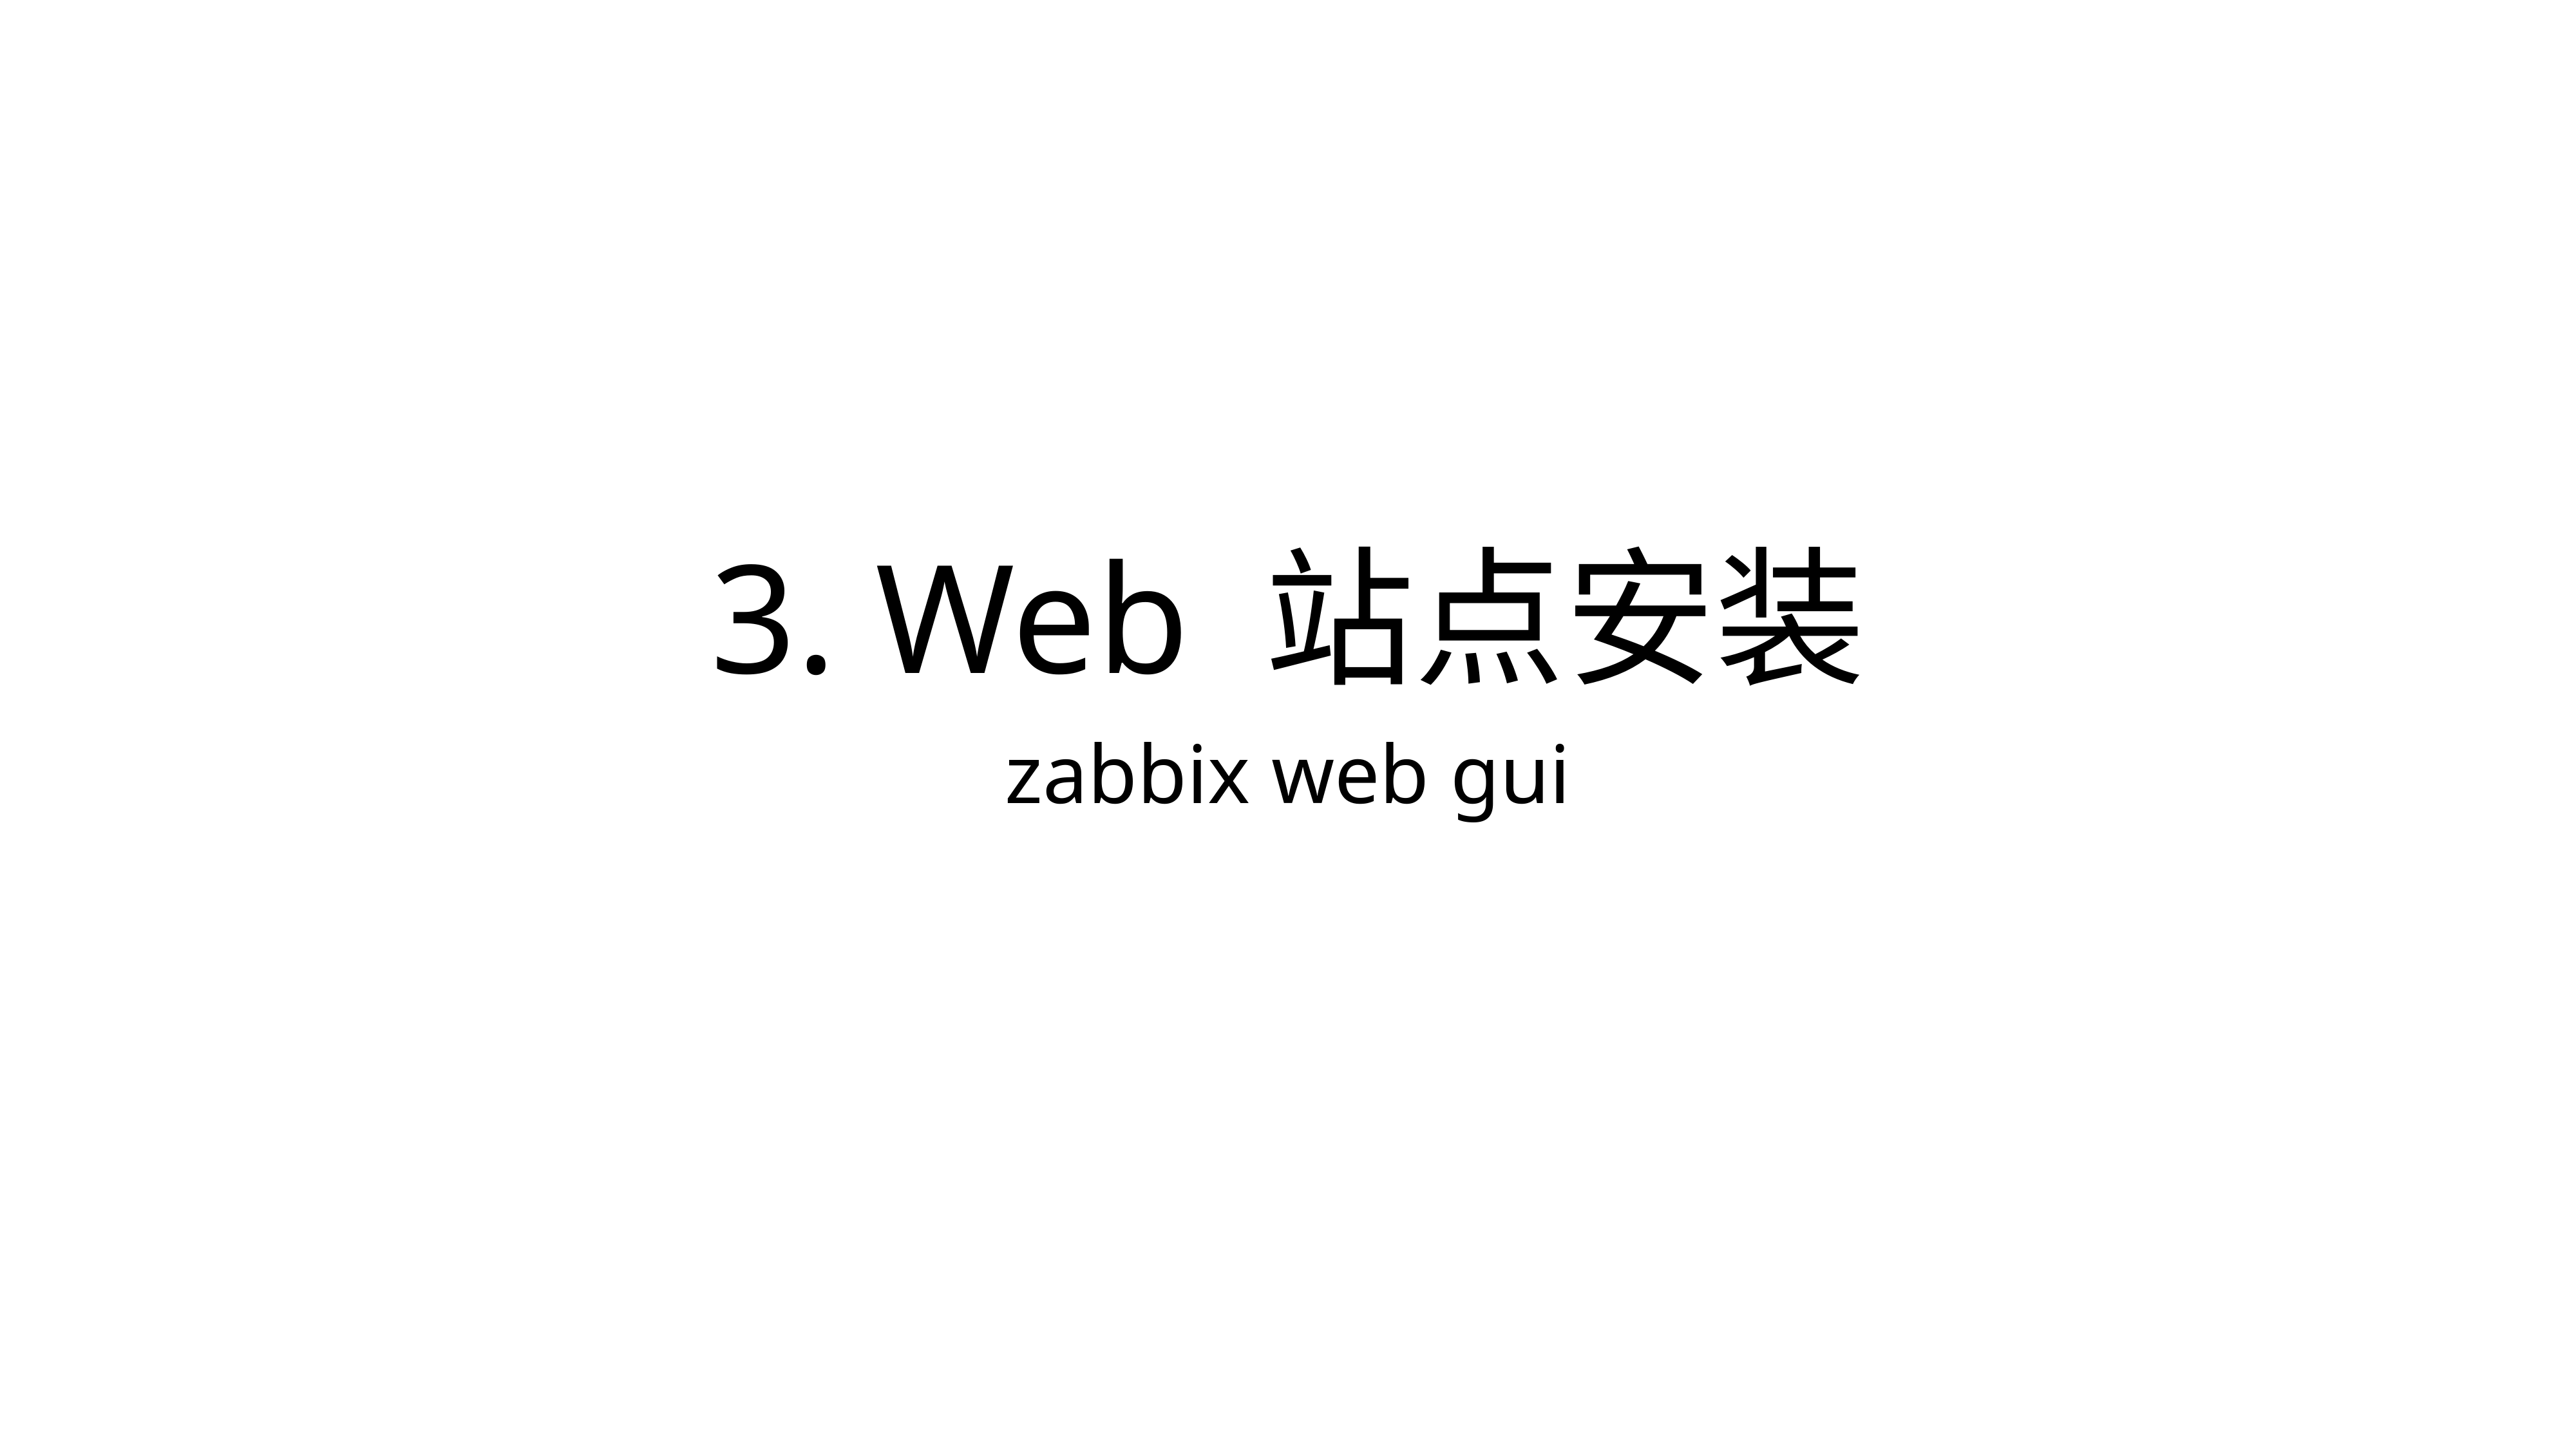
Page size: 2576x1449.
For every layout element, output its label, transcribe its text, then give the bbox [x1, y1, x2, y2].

title 3. Web 站点安装 zabbix web gui [493, 388, 2083, 918]
